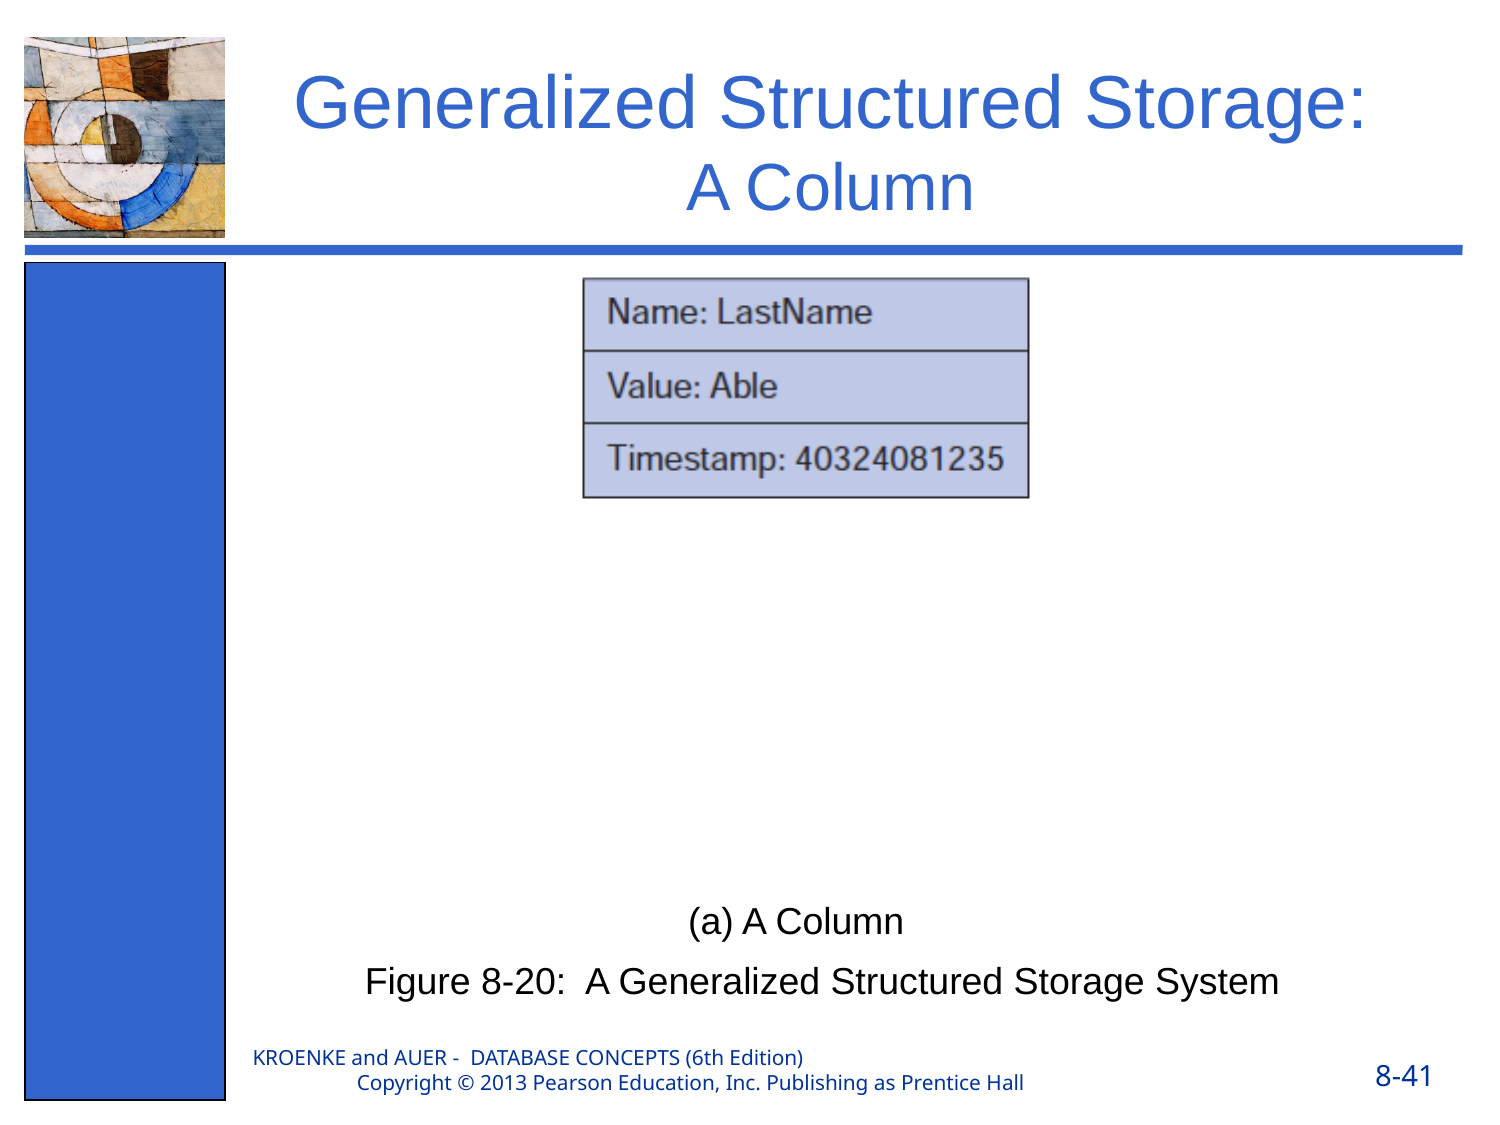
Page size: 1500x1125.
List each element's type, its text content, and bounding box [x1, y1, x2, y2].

slide_number 8-41 [1287, 1049, 1451, 1103]
picture [569, 262, 1038, 513]
text_box Figure 8-20: A Generalized Structured Storage System [350, 949, 1375, 1010]
footer KROENKE and AUER - DATABASE CONCEPTS (6th Edition) Copyright © 2013 Pearson Education, Inc. Publishing as Prentice Hall [237, 1037, 1088, 1104]
title Generalized Structured Storage: A Column [237, 44, 1426, 233]
text_box (a) A Column [673, 889, 920, 949]
picture [24, 37, 225, 238]
